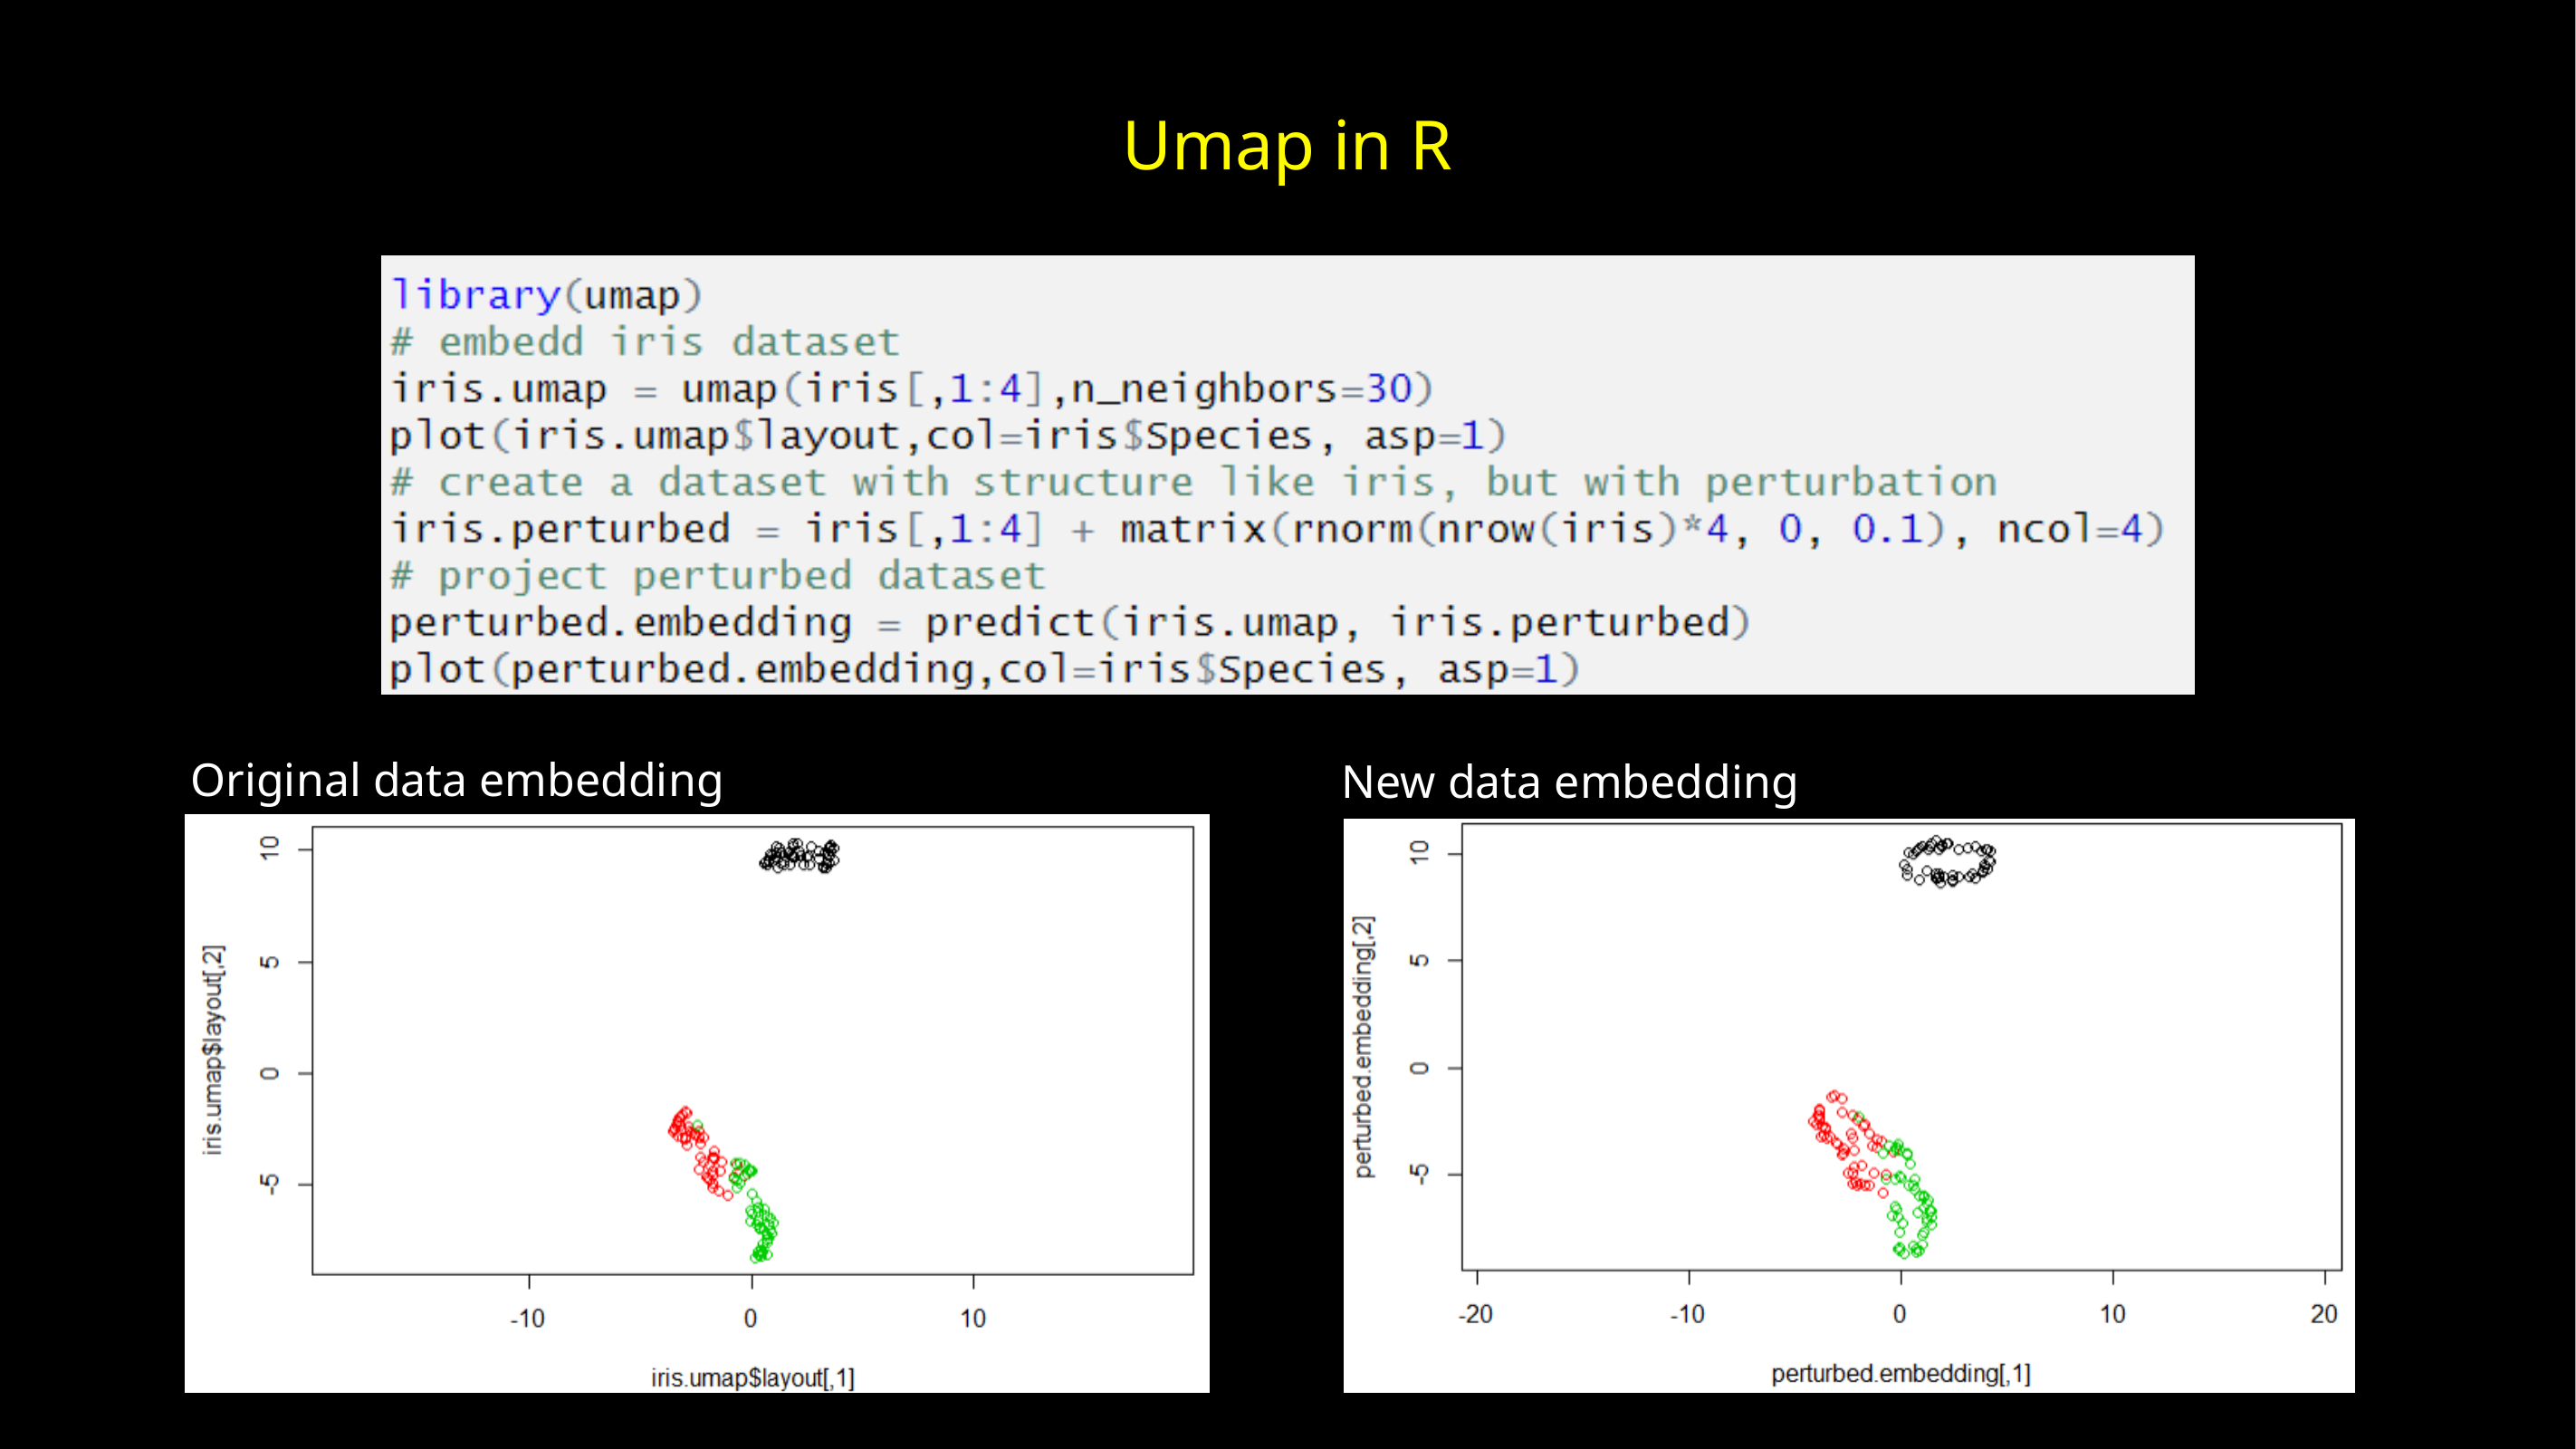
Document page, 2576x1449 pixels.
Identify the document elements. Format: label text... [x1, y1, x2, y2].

picture [381, 255, 2195, 696]
picture [184, 814, 1210, 1393]
text_box Original data embedding [177, 744, 738, 812]
text_box New data embedding [1327, 745, 1813, 814]
picture [1344, 819, 2355, 1393]
text_box Umap in R [1115, 93, 1460, 191]
